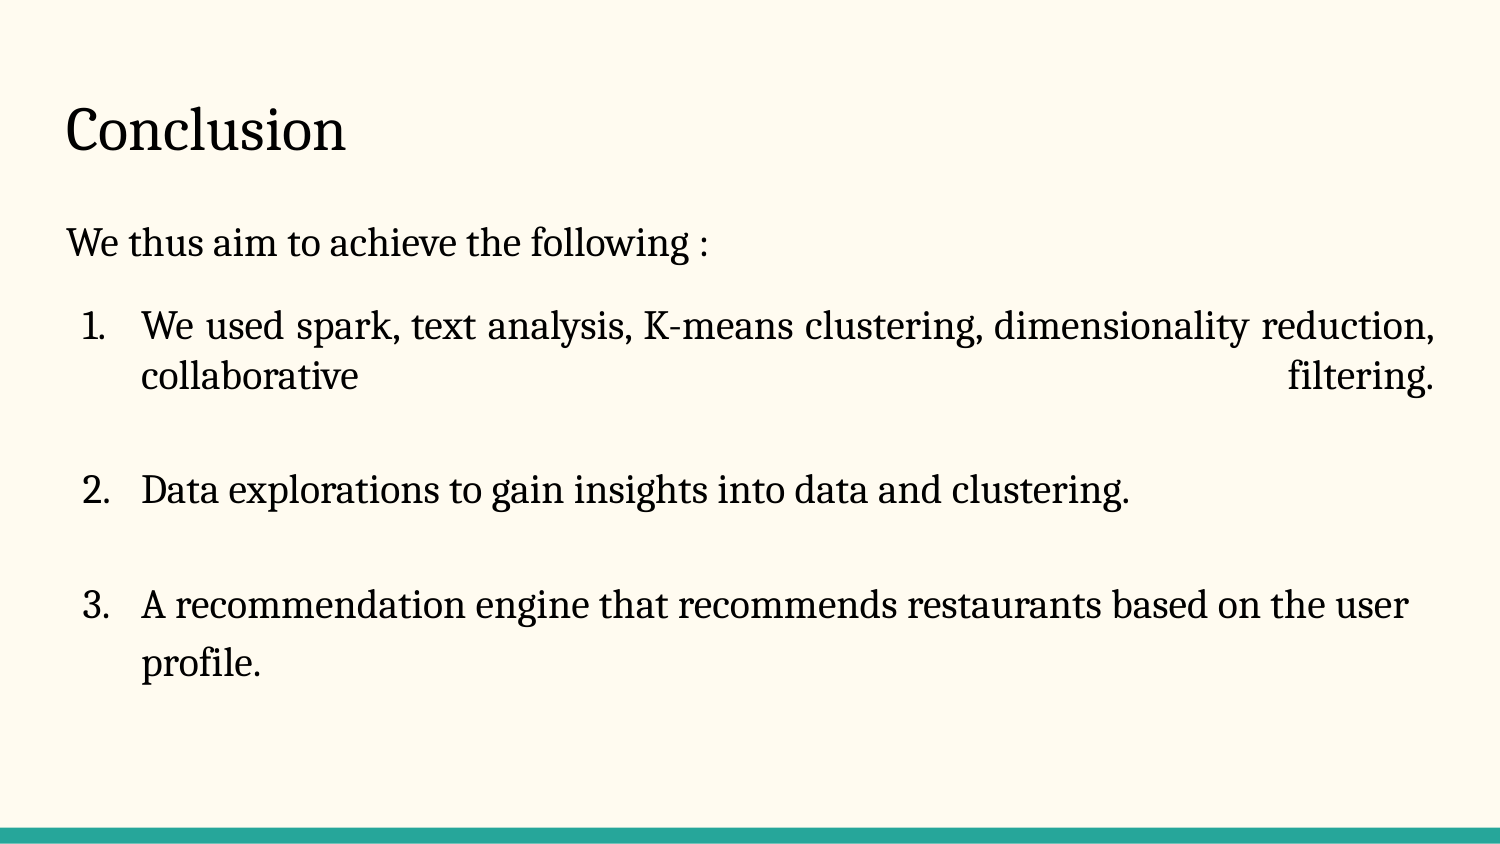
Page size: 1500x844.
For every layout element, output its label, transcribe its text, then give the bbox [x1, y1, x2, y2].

title Conclusion [51, 72, 1449, 174]
list We thus aim to achieve the following : We used spark, text analysis, K-means clustering, dimensionality reduction, collaborative filtering. Data explorations to gain insights into data and clustering. A recommendation engine that recommends restaurants based on the user profile. [51, 192, 1449, 750]
